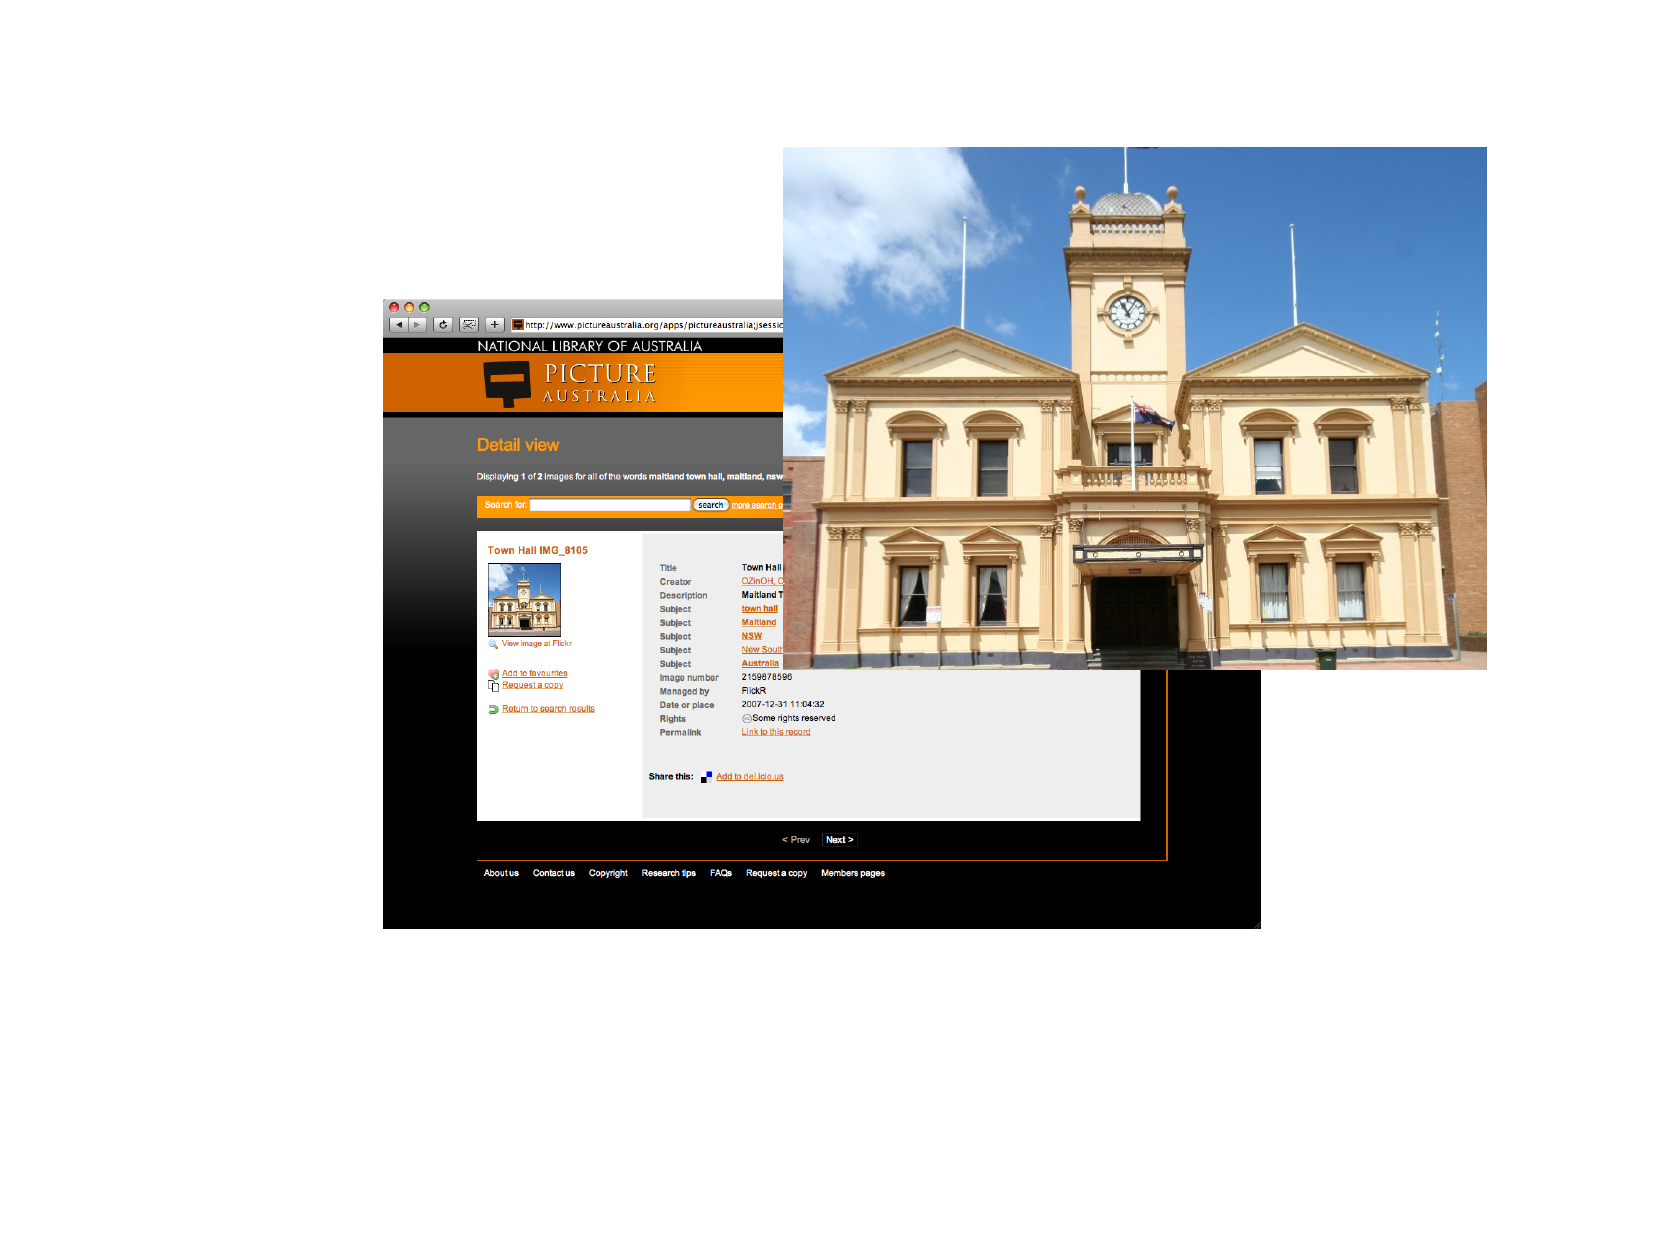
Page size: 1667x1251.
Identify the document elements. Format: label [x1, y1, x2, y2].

picture [383, 147, 1488, 929]
